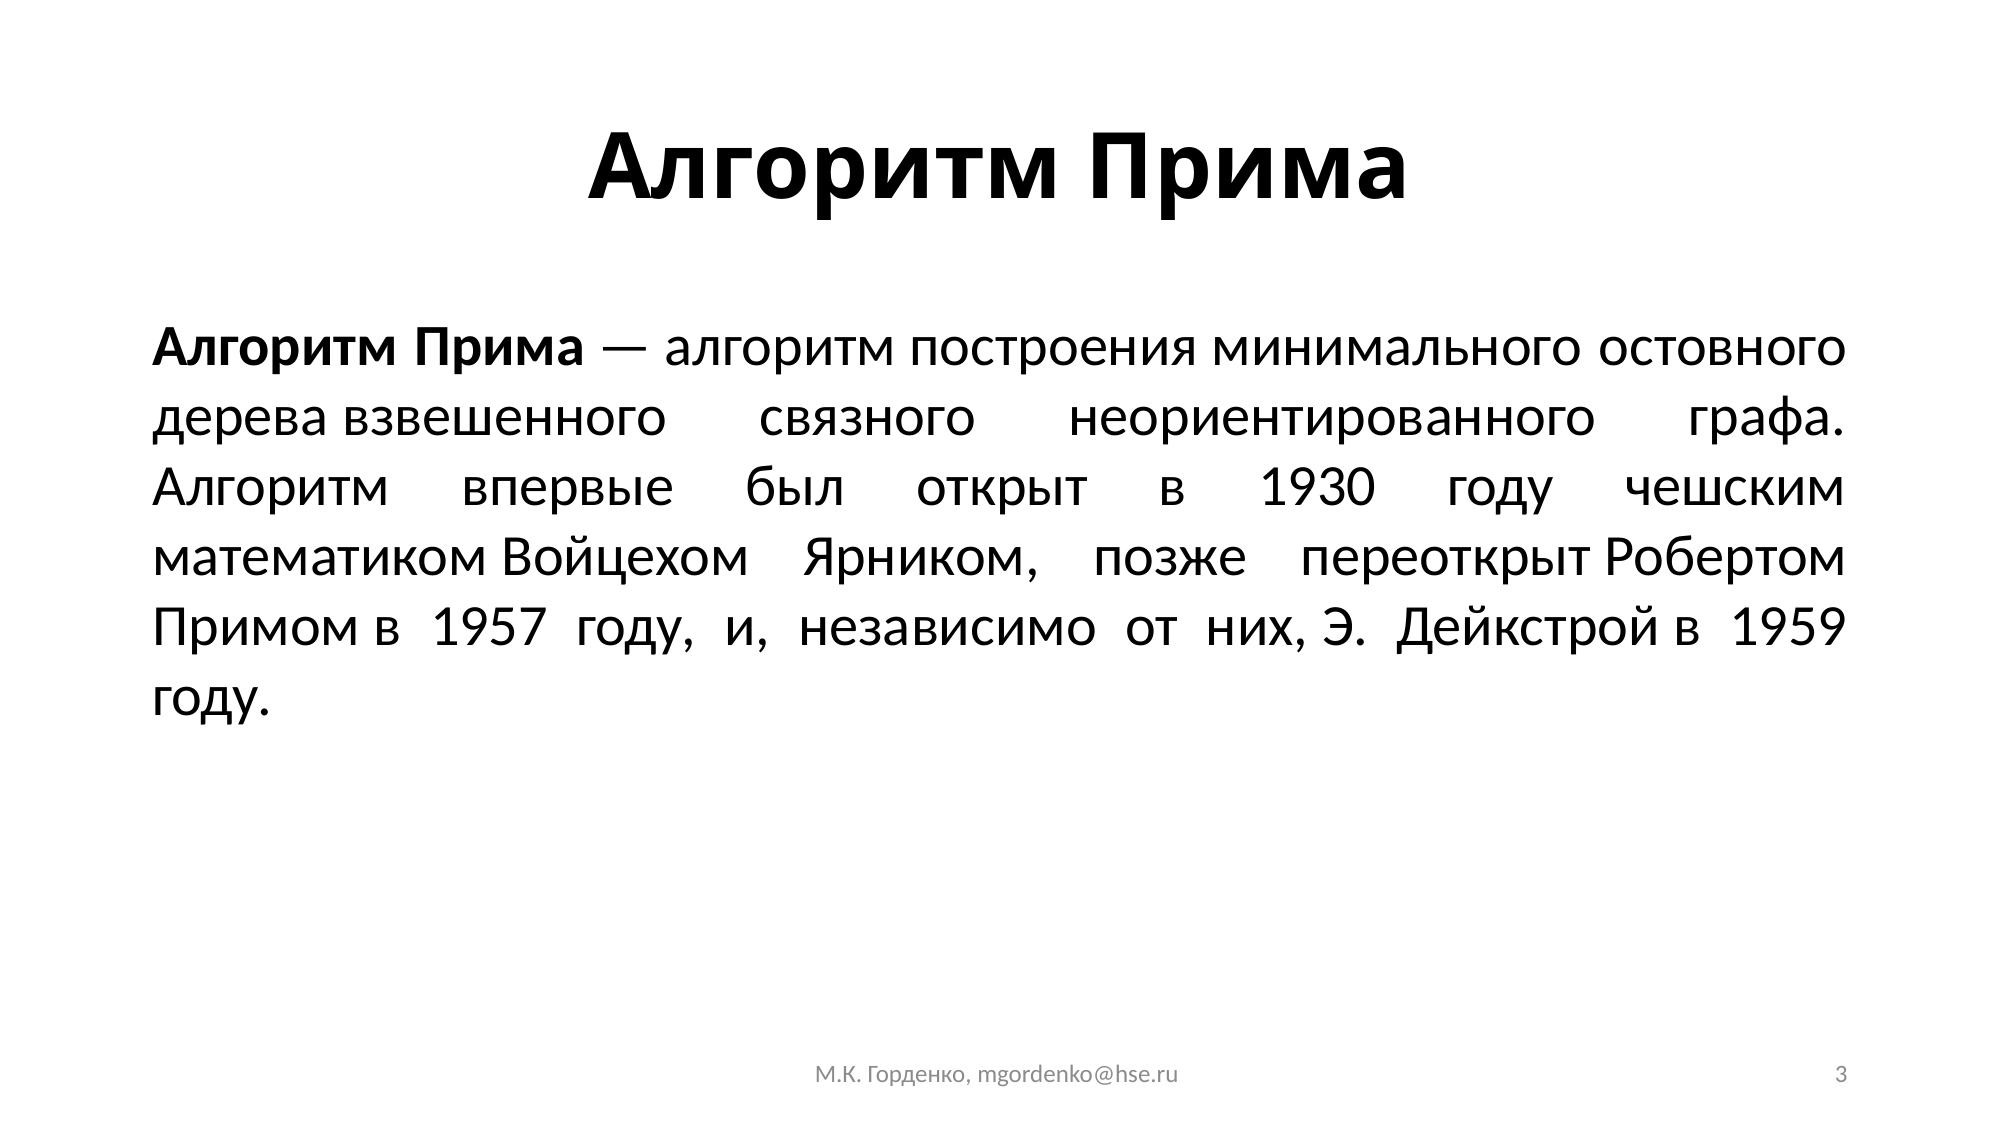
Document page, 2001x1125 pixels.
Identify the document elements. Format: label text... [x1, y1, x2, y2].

slide_number 3 [1412, 1042, 1863, 1103]
list Алгоритм Прима — алгоритм построения минимального остовного дерева взвешенного связного неориентированного графа. Алгоритм впервые был открыт в 1930 году чешским математиком Войцехом Ярником, позже переоткрыт Робертом Примом в 1957 году, и, независимо от них, Э. Дейкстрой в 1959 году. [137, 299, 1863, 1014]
footer М.К. Горденко, mgordenko@hse.ru [662, 1042, 1338, 1103]
title Алгоритм Прима [137, 59, 1863, 278]
